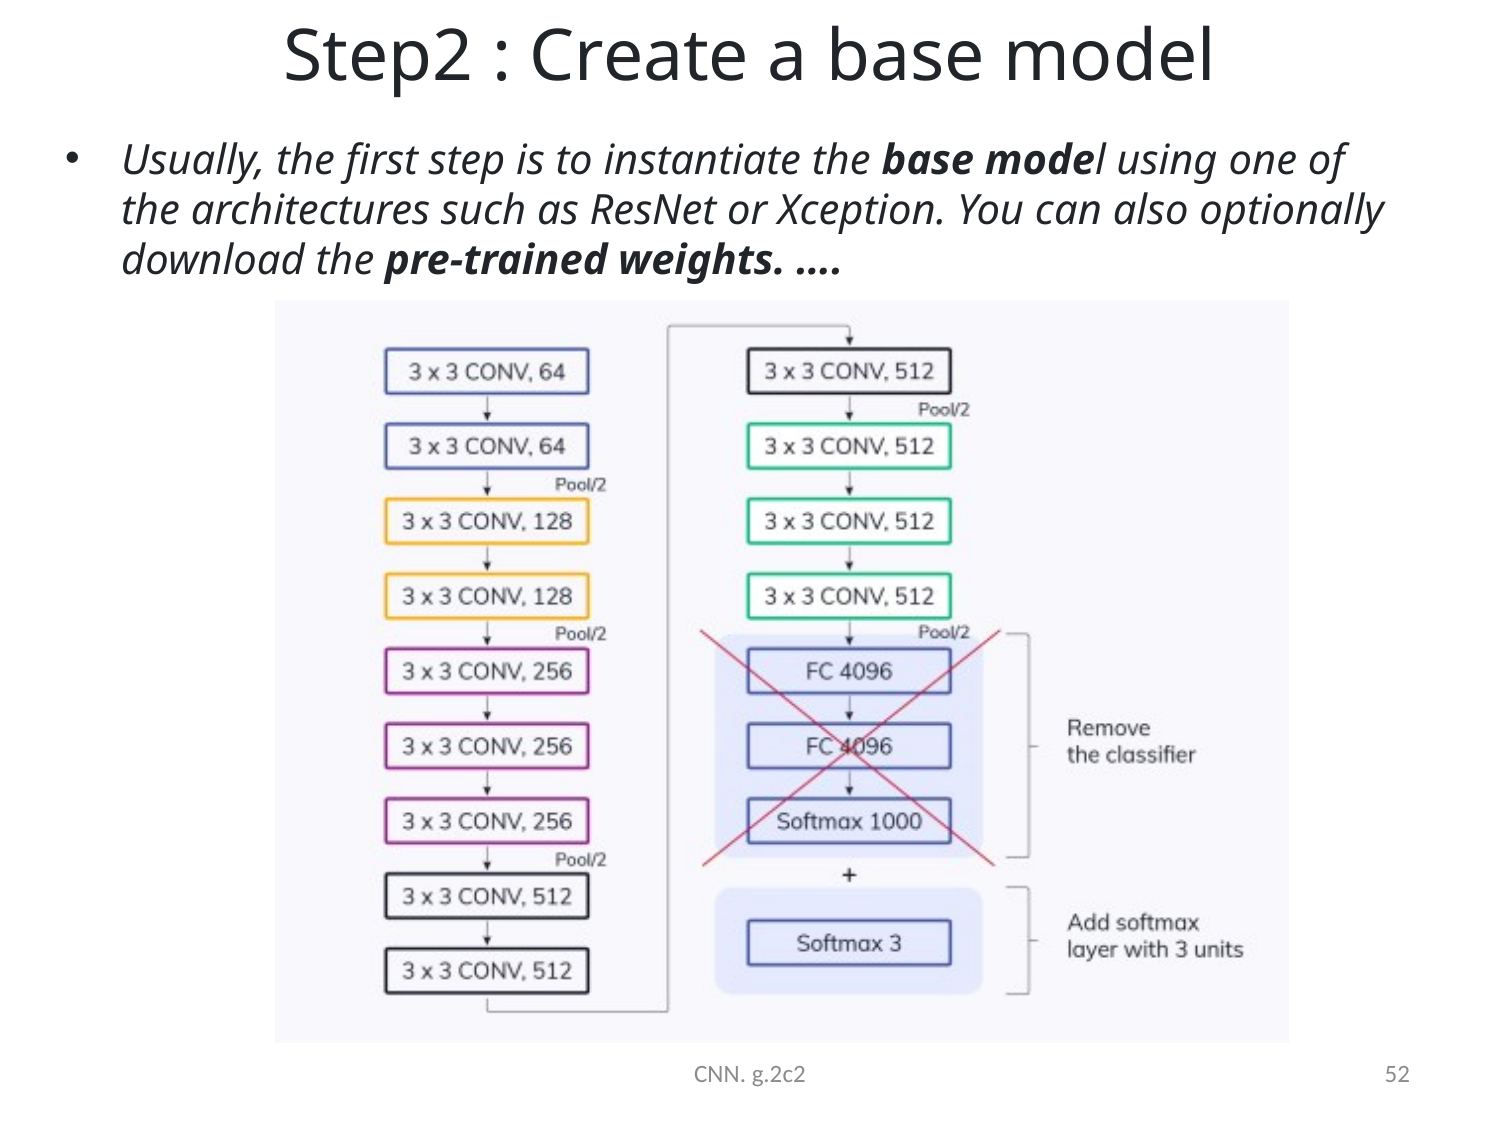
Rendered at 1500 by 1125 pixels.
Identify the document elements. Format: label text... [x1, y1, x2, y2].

picture [274, 299, 1289, 1043]
footer CNN. g.2c2 [512, 1052, 988, 1103]
list Usually, the first step is to instantiate the base model using one of the architectures such as ResNet or Xception. You can also optionally download the pre-trained weights. …. [50, 125, 1400, 868]
slide_number 52 [1074, 1042, 1425, 1103]
title Step2 : Create a base model [75, 1, 1425, 189]
